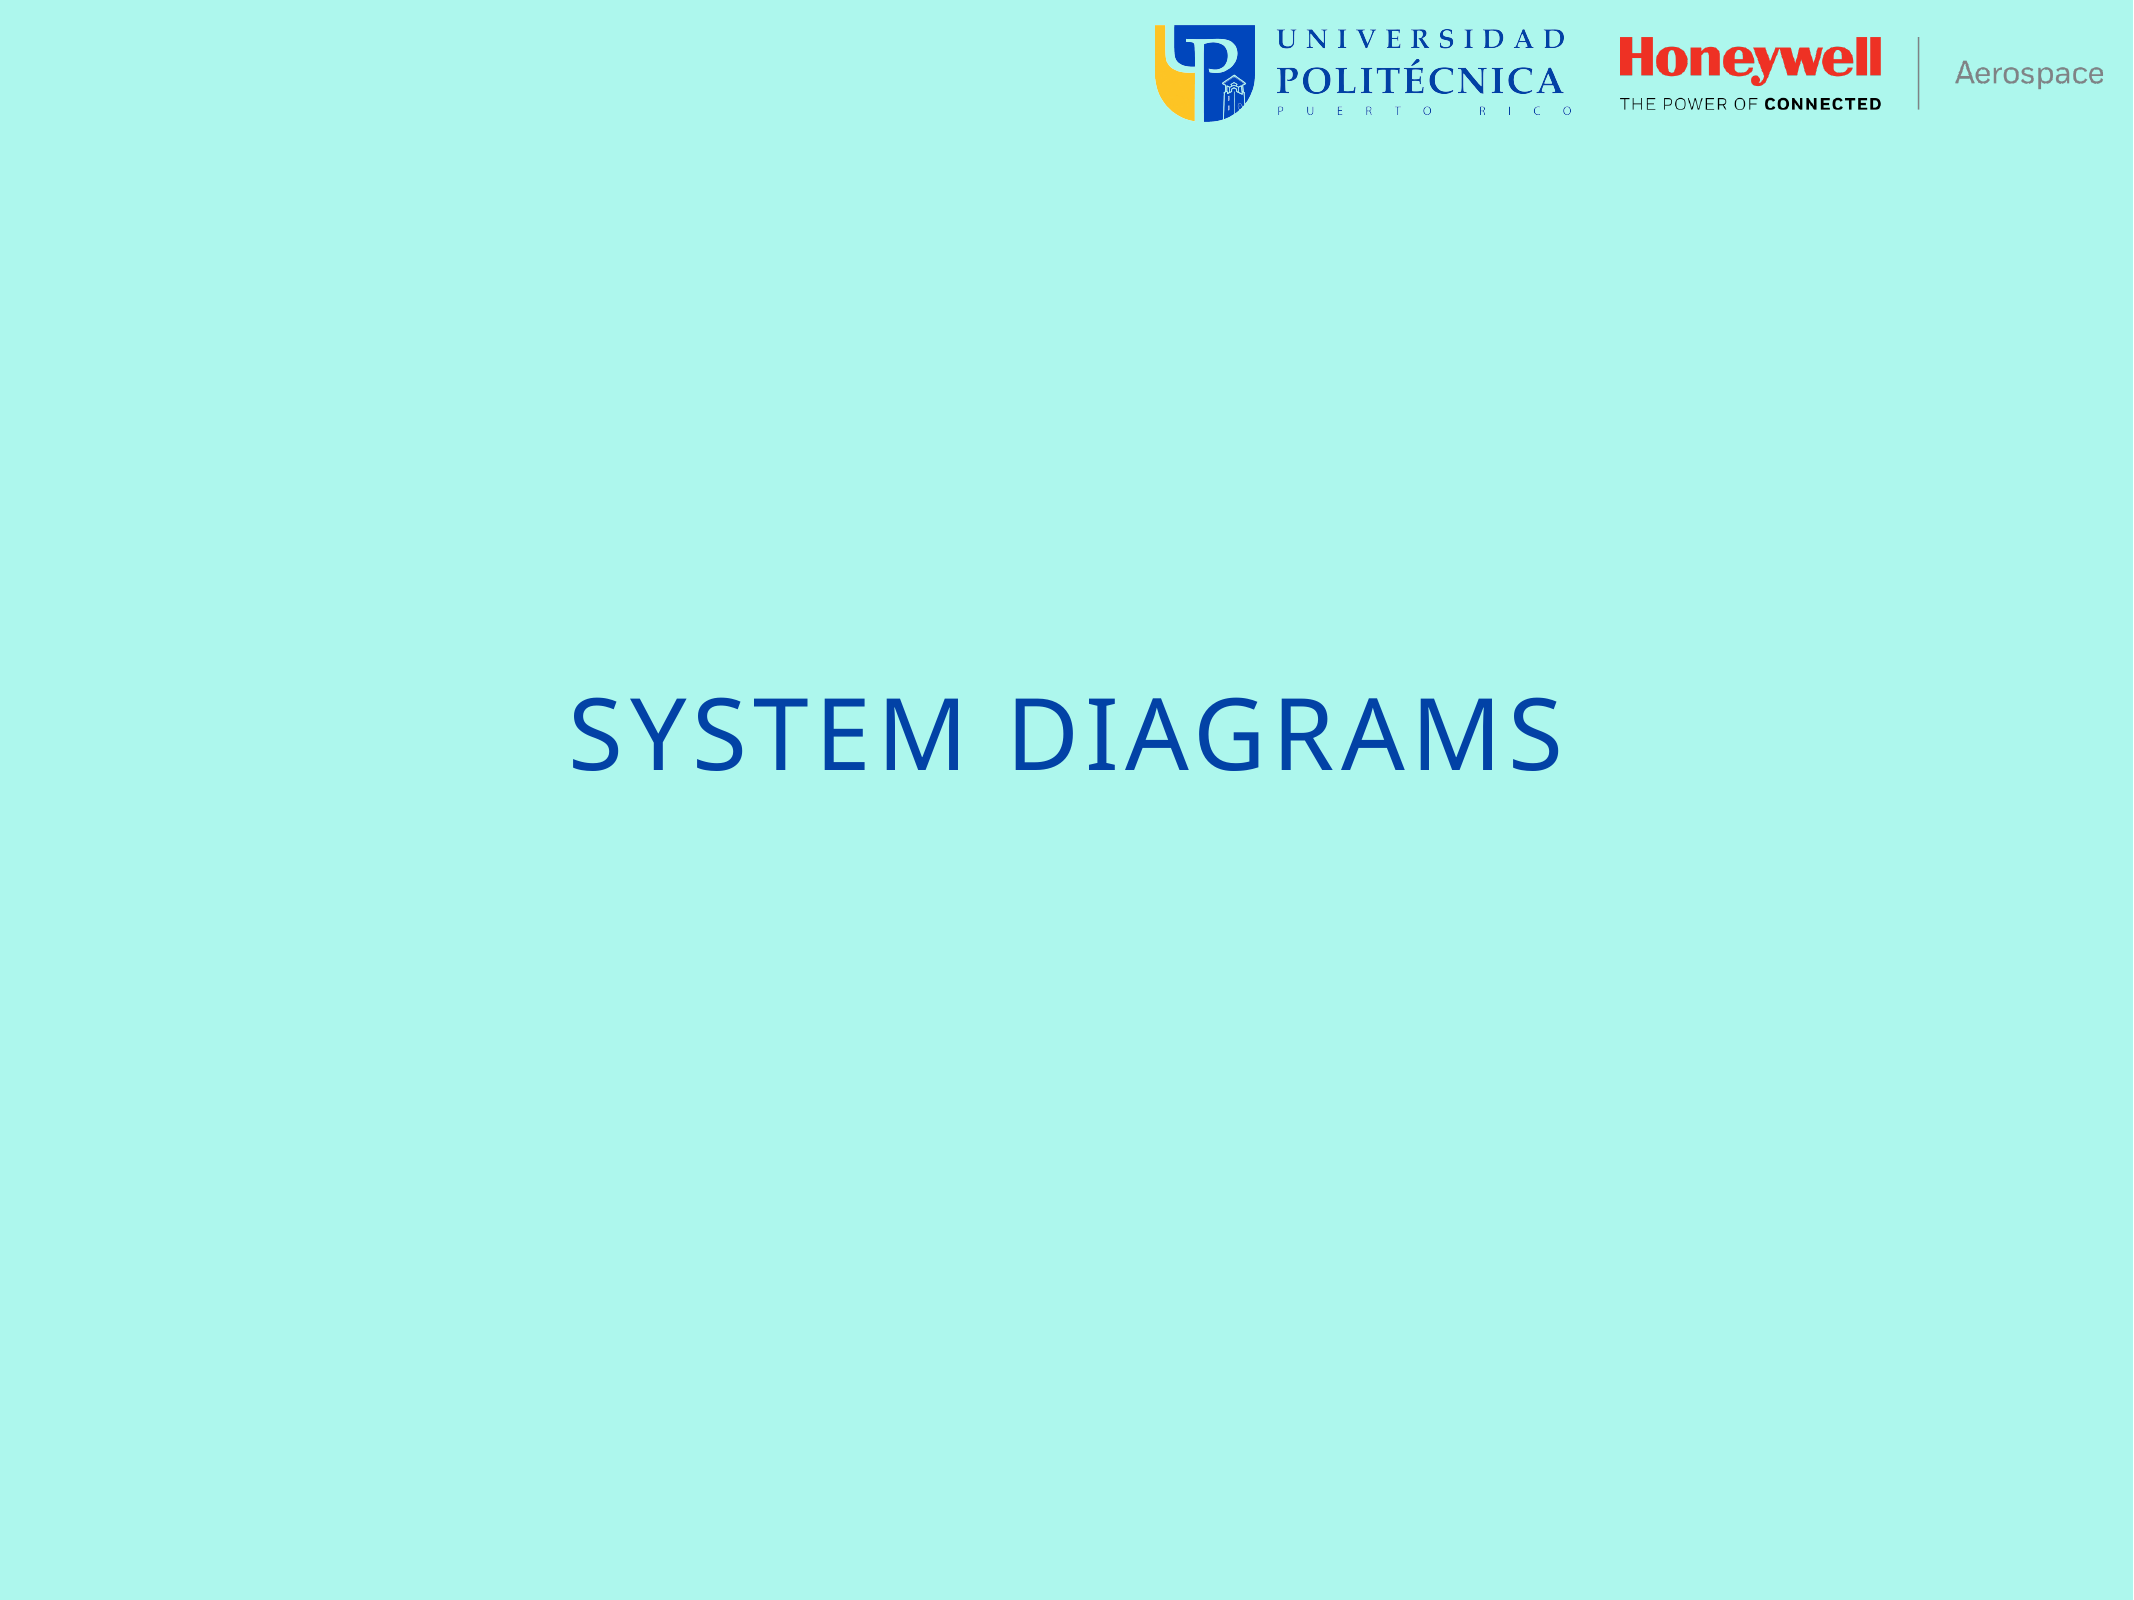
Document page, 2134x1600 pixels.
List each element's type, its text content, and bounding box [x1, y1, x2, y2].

picture [1620, 36, 2104, 110]
text_box System diagrams [138, 675, 1995, 800]
picture [1155, 24, 1571, 122]
